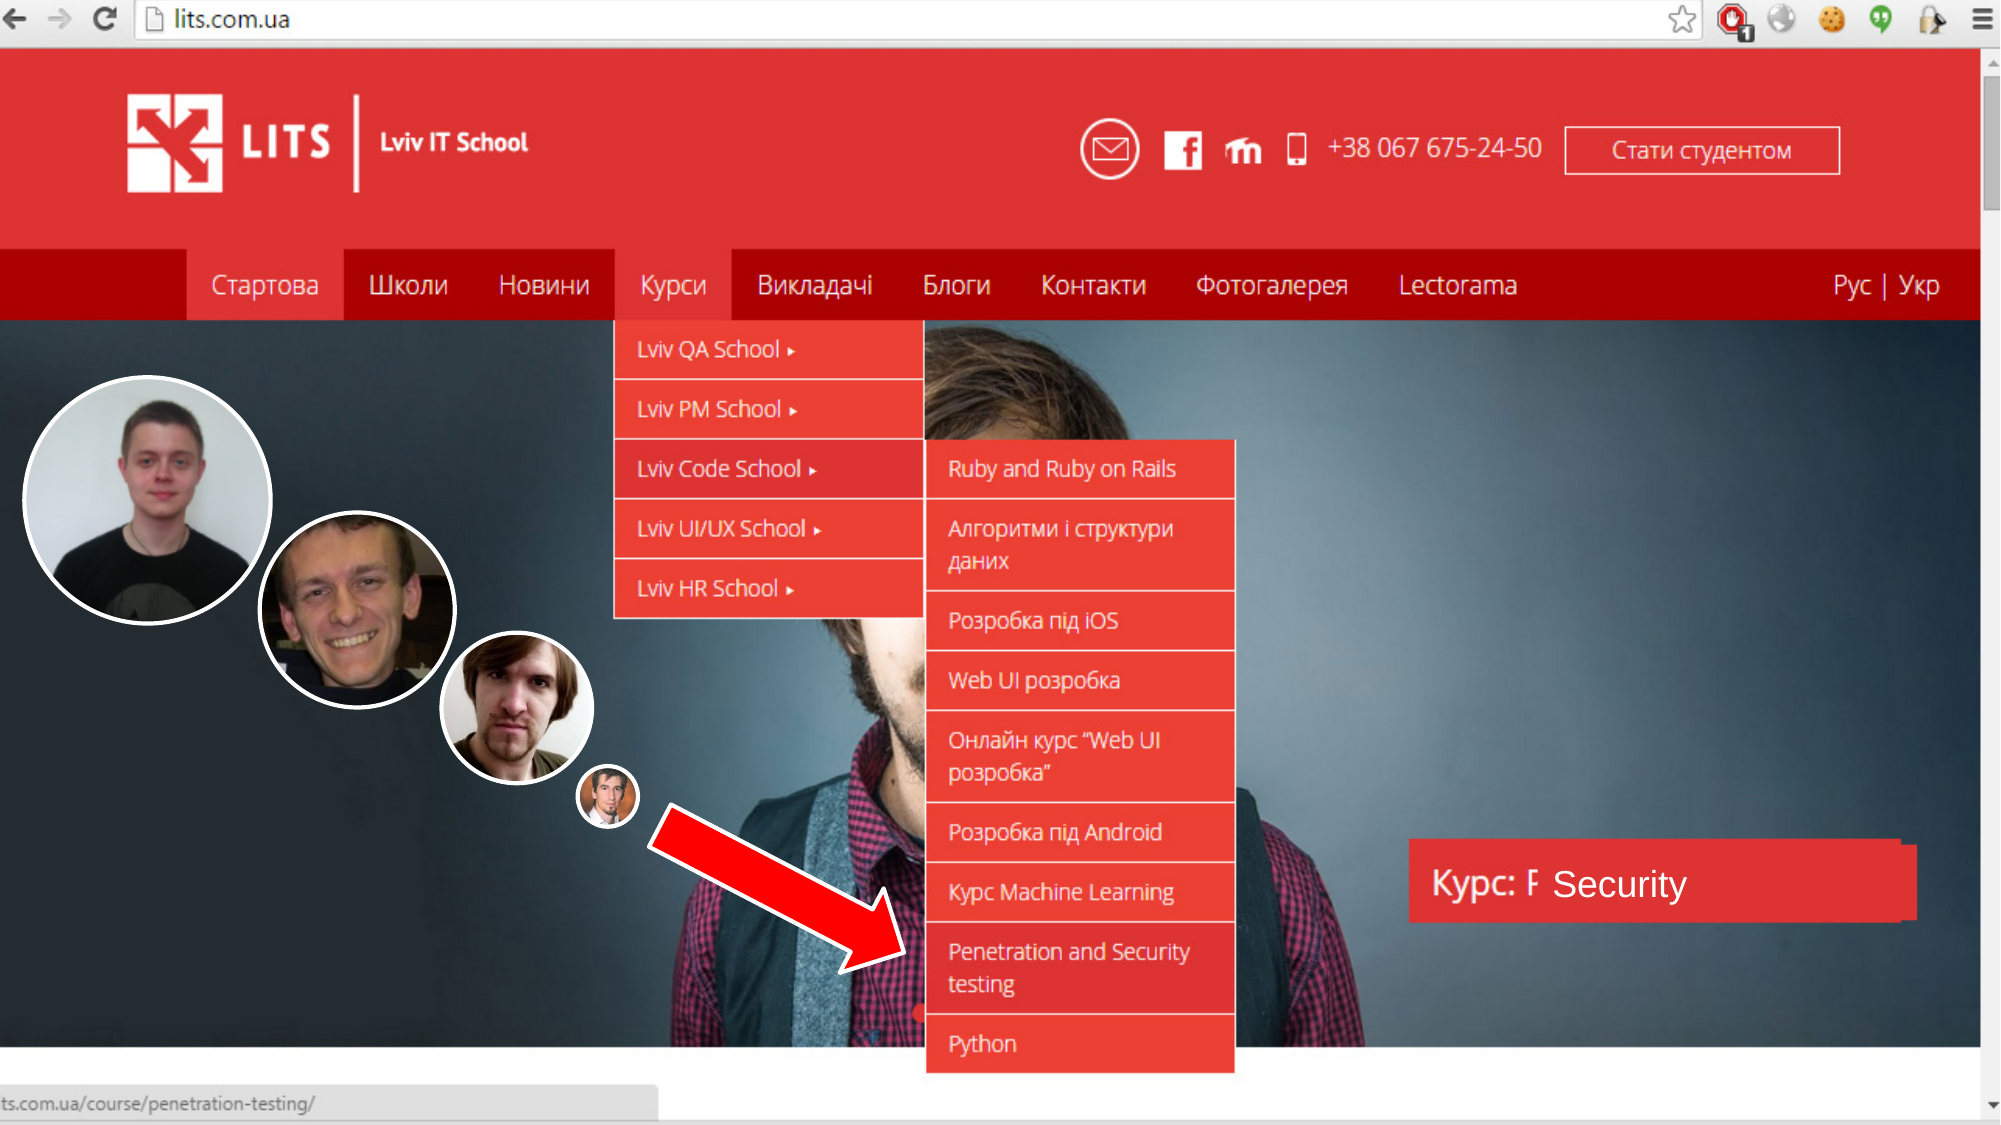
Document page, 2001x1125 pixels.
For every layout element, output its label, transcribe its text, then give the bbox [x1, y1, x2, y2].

text_box [257, 510, 457, 710]
text_box [22, 375, 273, 626]
text_box Security [1535, 842, 1919, 922]
picture [0, 0, 2001, 1125]
text_box [575, 763, 641, 829]
text_box [646, 802, 906, 975]
text_box [439, 630, 595, 786]
